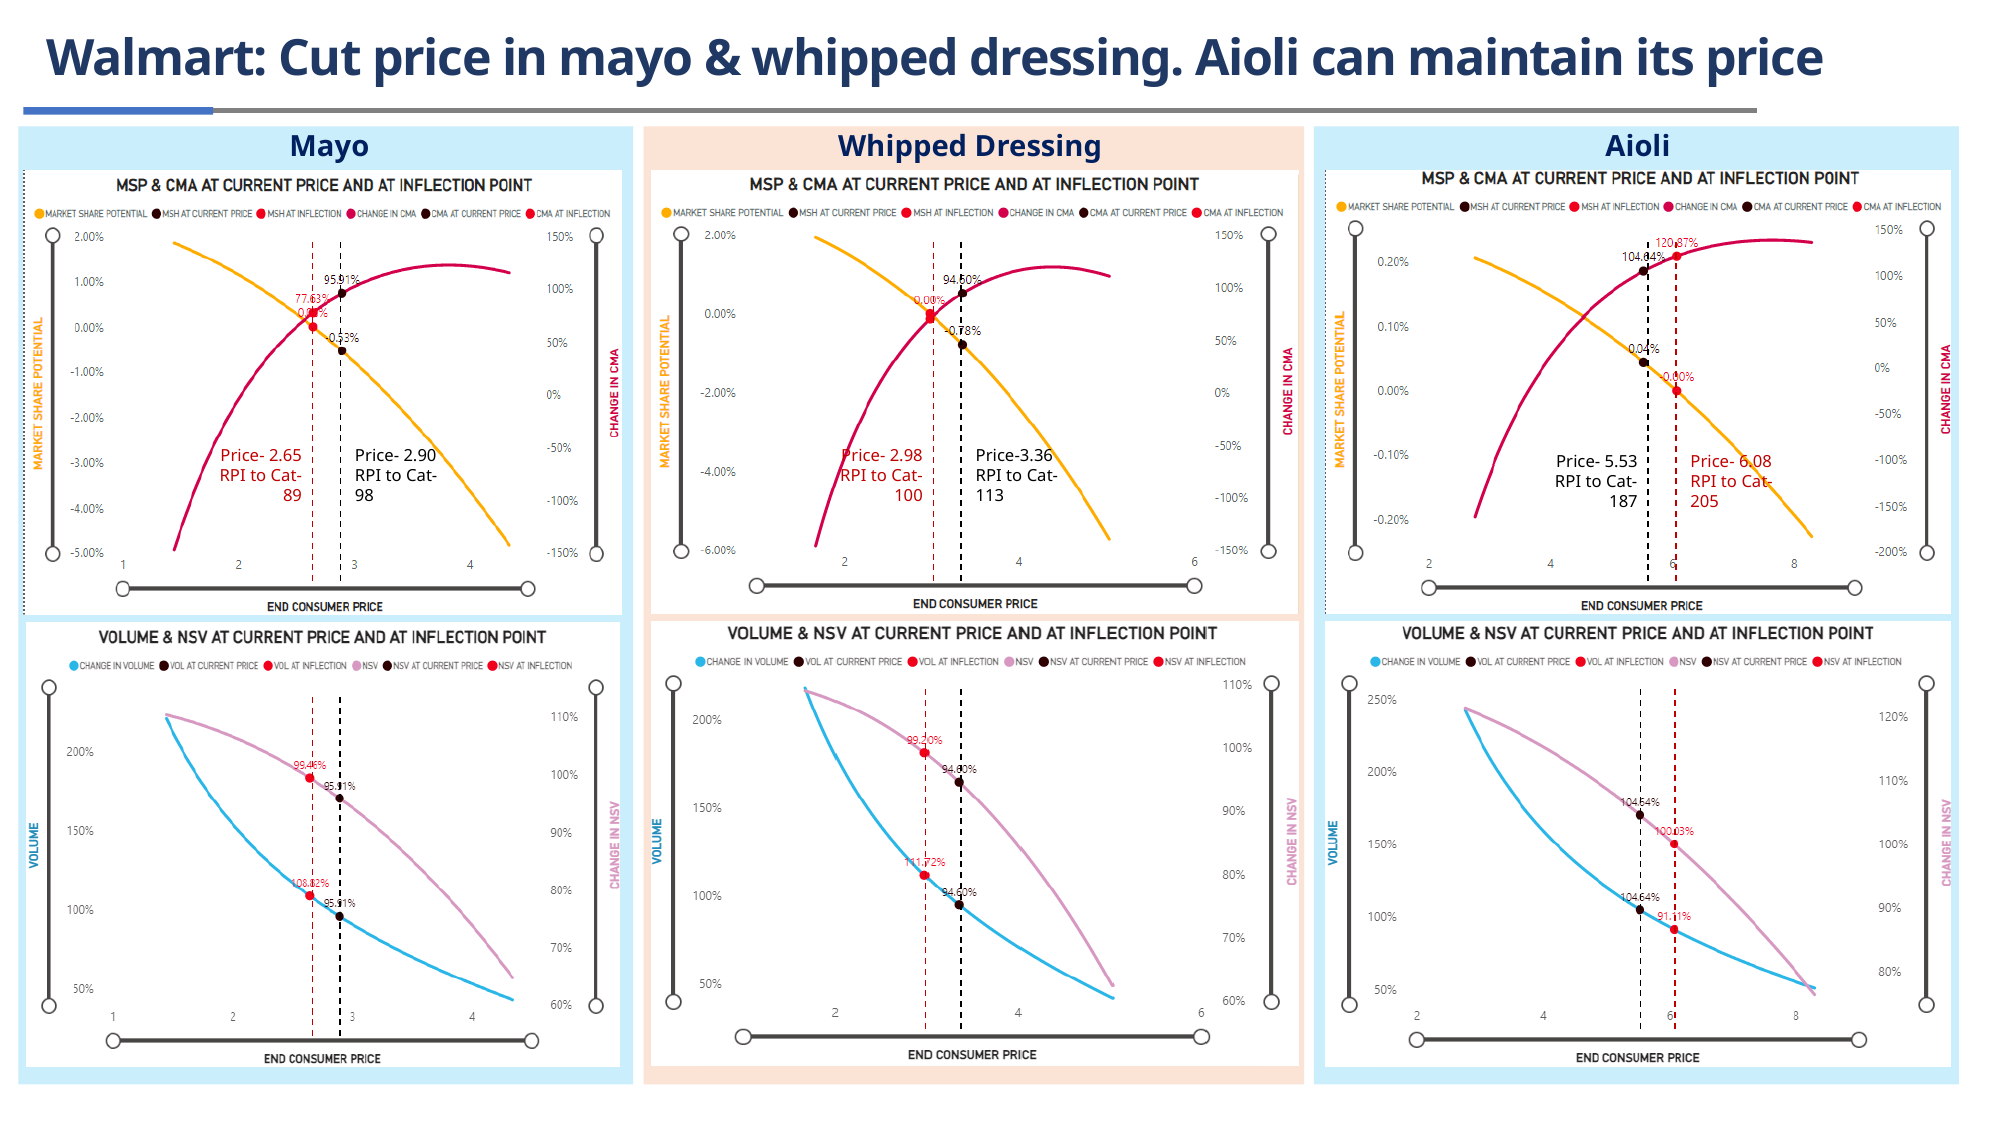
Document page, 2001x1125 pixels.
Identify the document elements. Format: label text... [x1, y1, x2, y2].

picture [25, 621, 620, 1067]
text_box Aioli [1375, 102, 1901, 169]
picture [651, 621, 1299, 1067]
text_box Mayo [67, 116, 592, 169]
text_box Walmart: Cut price in mayo & whipped dressing. Aioli can maintain its price [26, 11, 1944, 112]
text_box [642, 125, 1306, 1086]
text_box [1312, 125, 1960, 1086]
text_box Whipped Dressing [707, 116, 1233, 169]
text_box [17, 125, 635, 1086]
picture [1325, 621, 1952, 1067]
picture [22, 169, 622, 615]
text_box Mayo [72, 102, 586, 106]
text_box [22, 106, 1758, 116]
picture [651, 169, 1299, 615]
text_box Whipped Dressing [713, 102, 1227, 106]
picture [1325, 169, 1952, 615]
